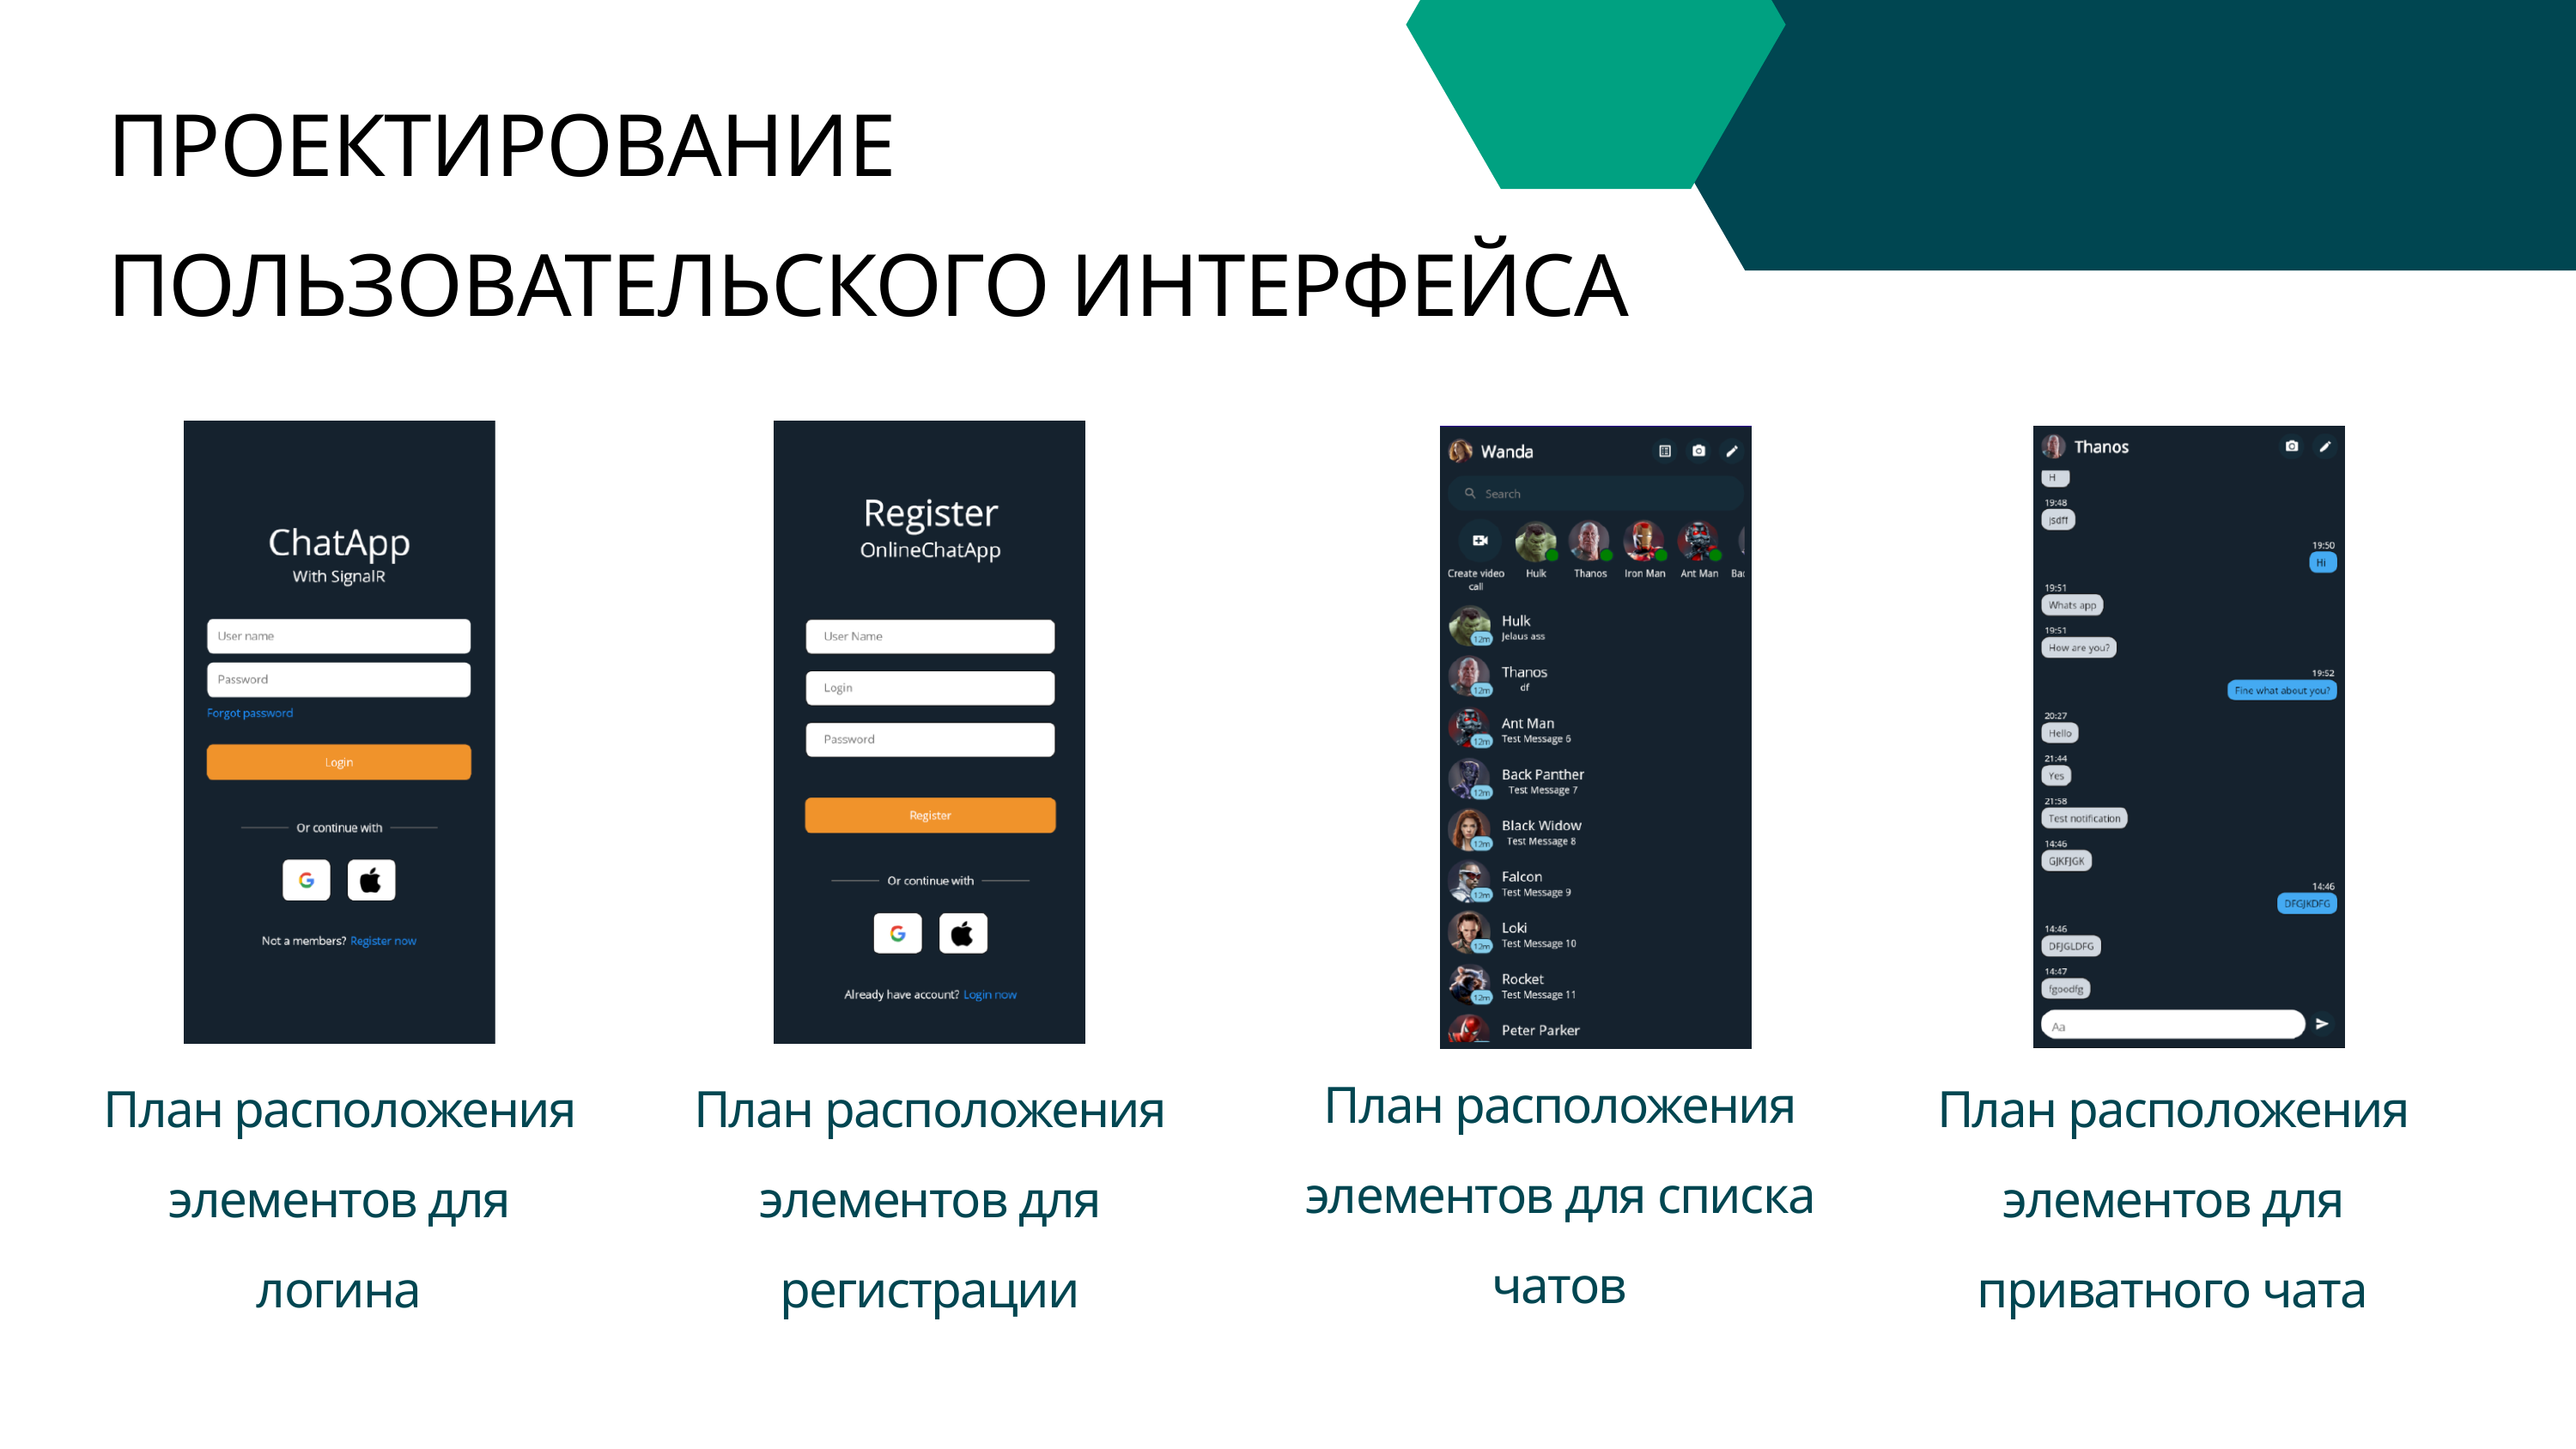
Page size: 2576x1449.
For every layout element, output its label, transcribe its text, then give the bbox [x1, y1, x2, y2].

picture [183, 421, 495, 1044]
picture [2033, 425, 2345, 1048]
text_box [1406, 0, 1786, 190]
text_box ПРОЕКТИРОВАНИЕ ПОЛЬЗОВАТЕЛЬСКОГО ИНТЕРФЕЙСА [107, 54, 1943, 334]
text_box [1492, 0, 2576, 271]
picture [774, 421, 1086, 1044]
picture [1440, 425, 1752, 1049]
text_box План расположения элементов для регистрации [671, 1047, 1188, 1319]
text_box План расположения элементов для логина [81, 1047, 598, 1319]
text_box План расположения элементов для списка чатов [1301, 1043, 1819, 1314]
text_box План расположения элементов для приватного чата [1914, 1047, 2432, 1319]
